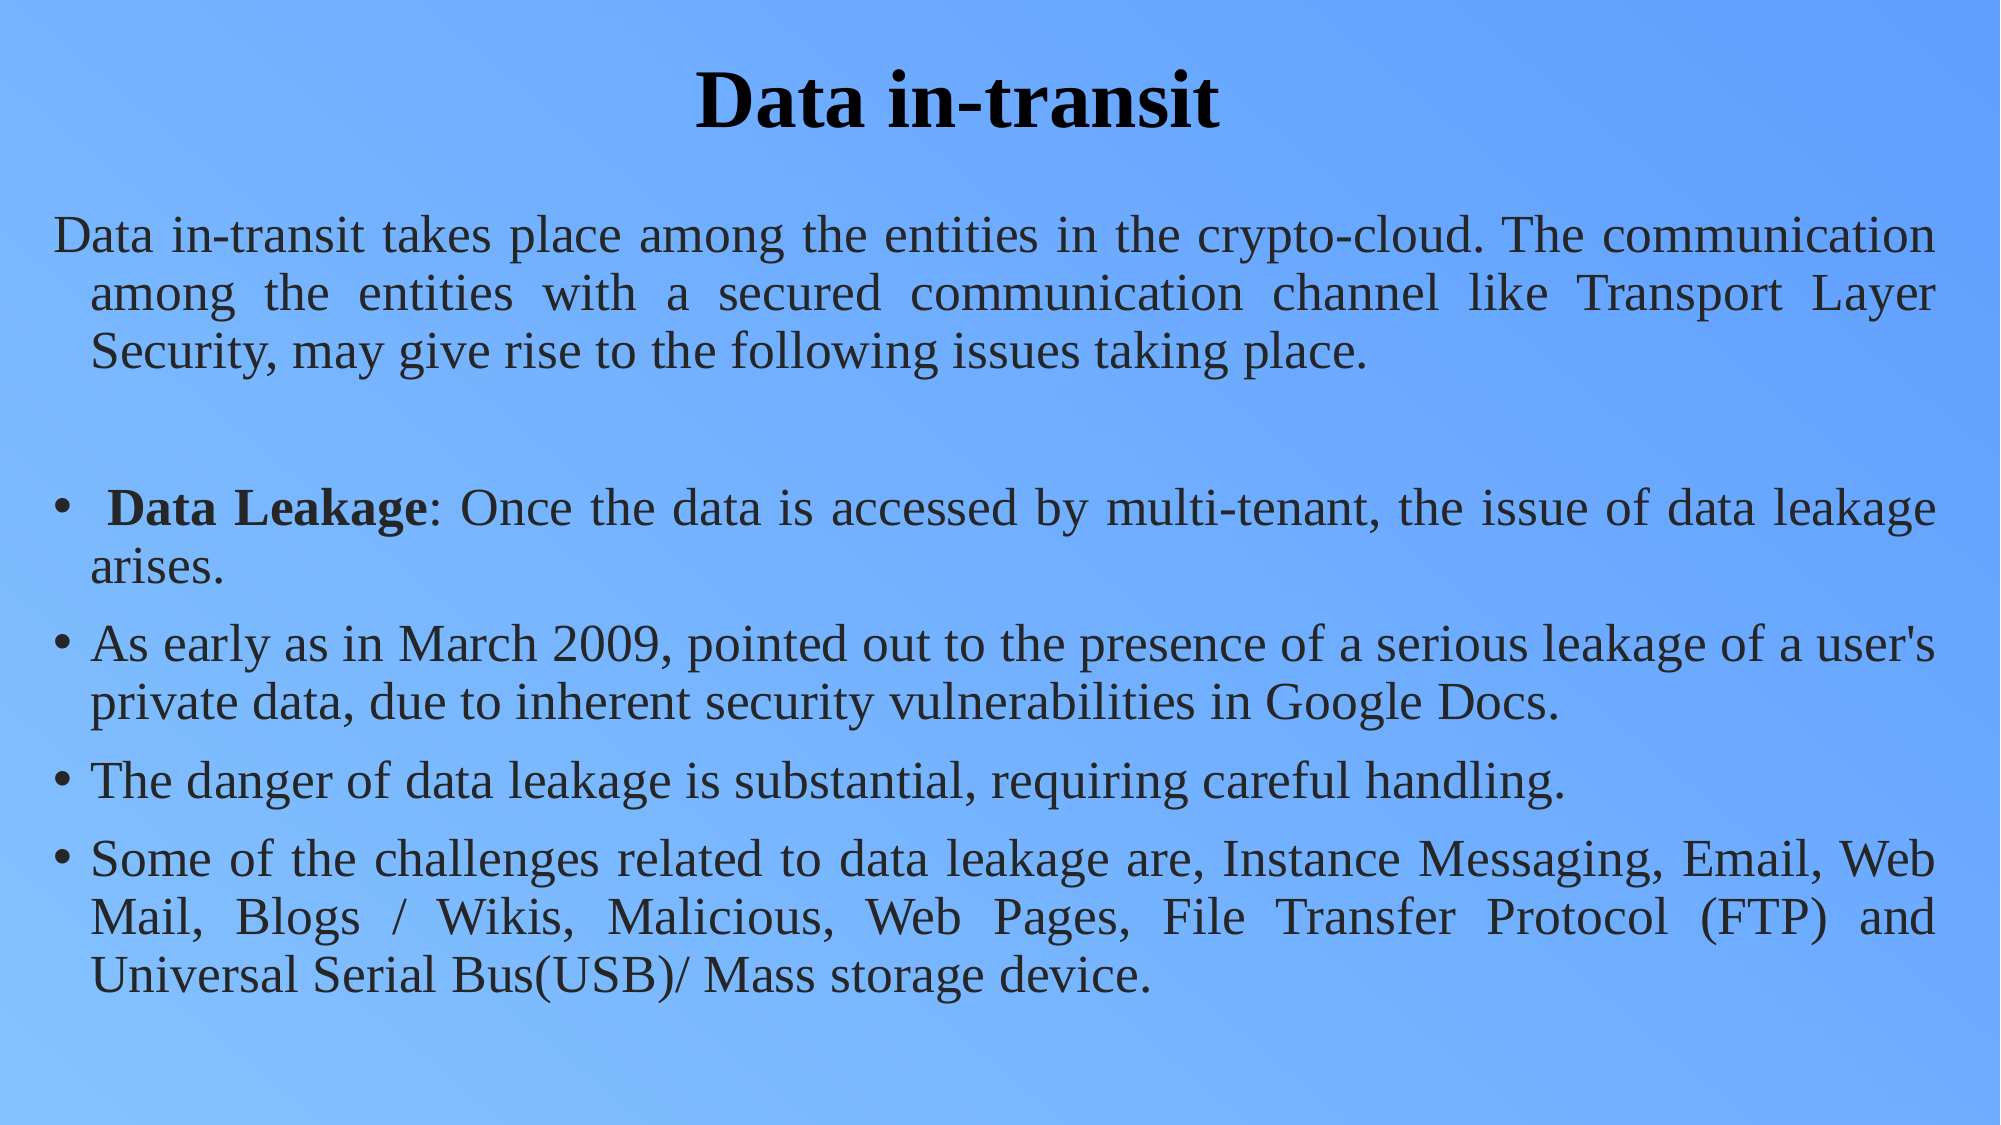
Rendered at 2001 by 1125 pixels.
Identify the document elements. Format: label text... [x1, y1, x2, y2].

list Data in-transit takes place among the entities in the crypto-cloud. The communication among the entities with a secured communication channel like Transport Layer Security, may give rise to the following issues taking place. Data Leakage: Once the data is accessed by multi-tenant, the issue of data leakage arises. As early as in March 2009, pointed out to the presence of a serious leakage of a user's private data, due to inherent security vulnerabilities in Google Docs. The danger of data leakage is substantial, requiring careful handling. Some of the challenges related to data leakage are, Instance Messaging, Email, Web Mail, Blogs / Wikis, Malicious, Web Pages, File Transfer Protocol (FTP) and Universal Serial Bus(USB)/ Mass storage device. [38, 198, 1955, 1014]
title Data in-transit [0, 34, 1917, 167]
